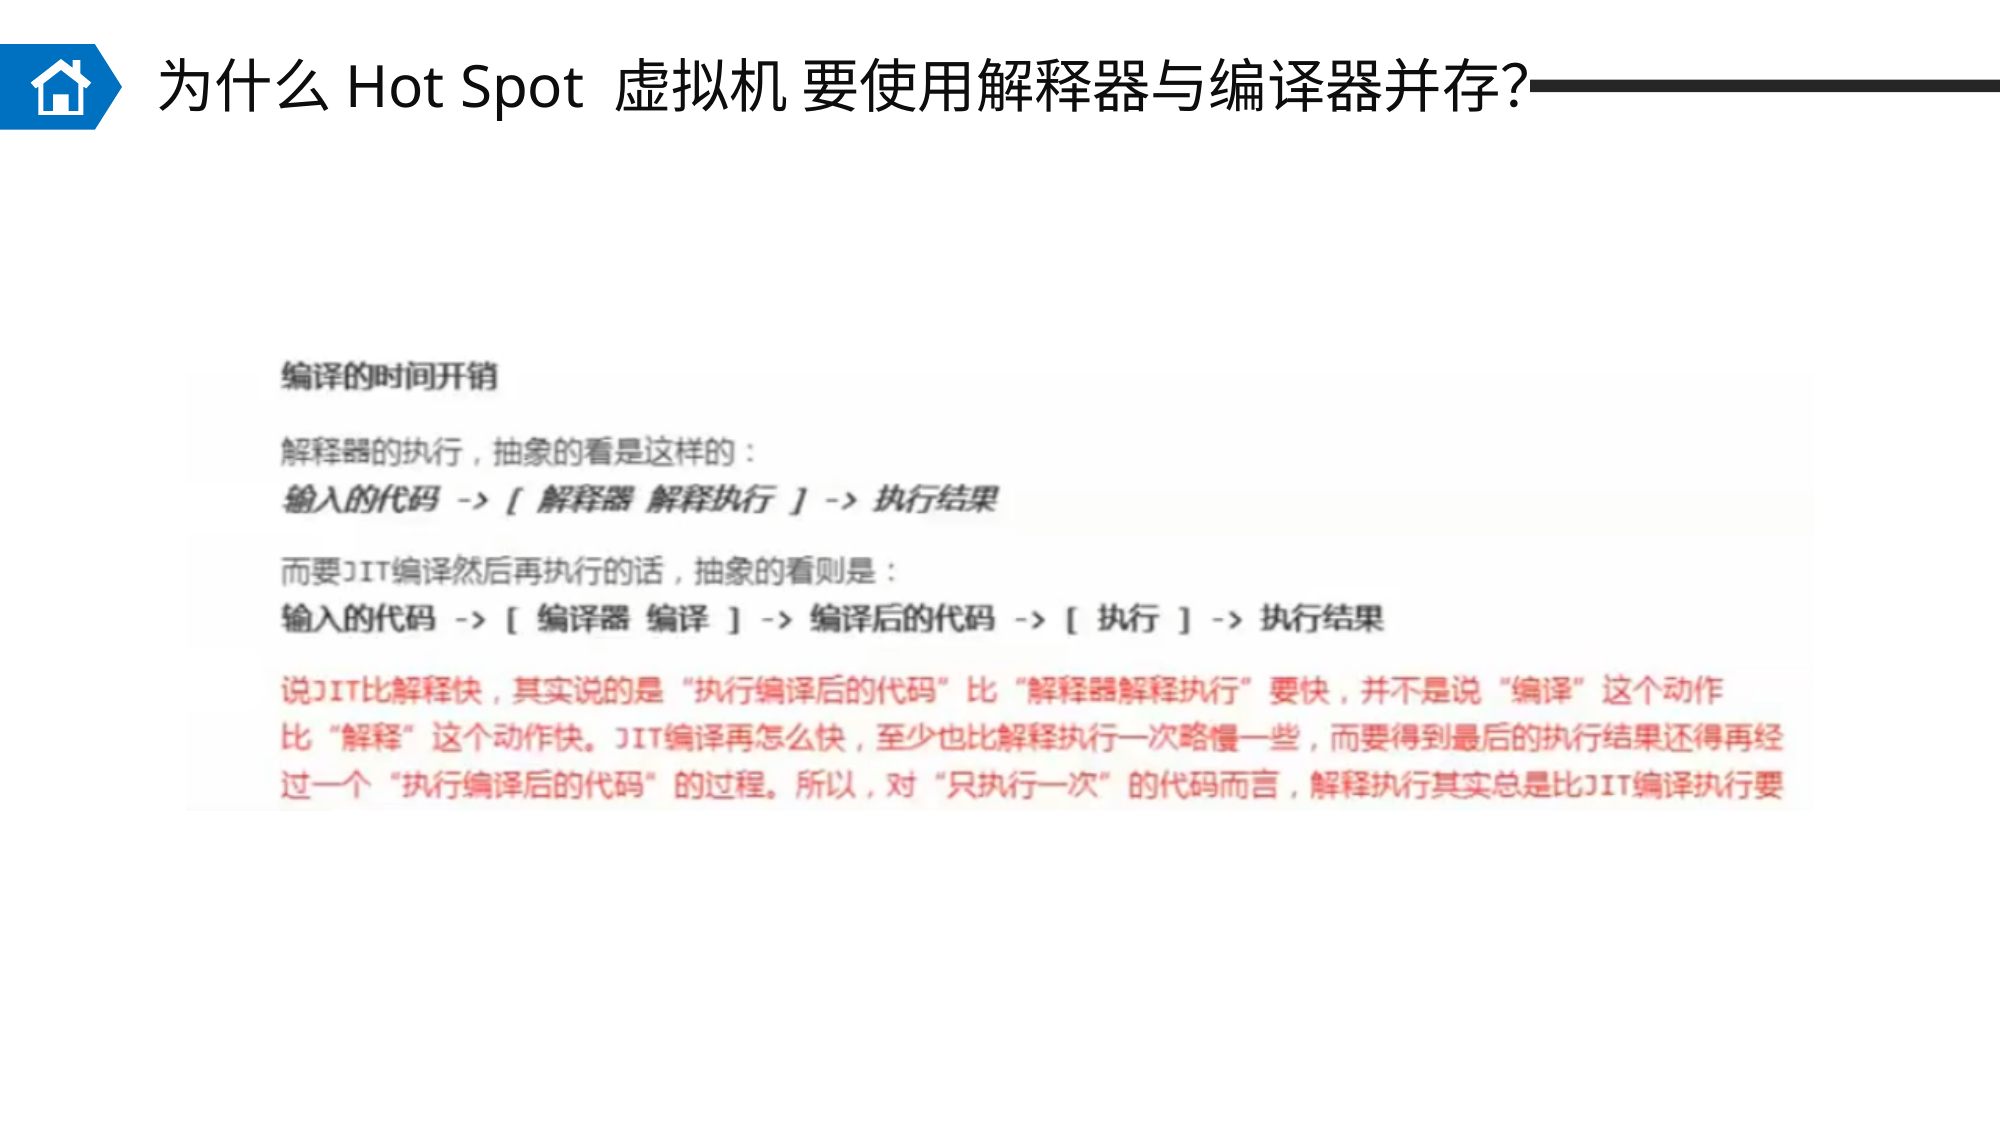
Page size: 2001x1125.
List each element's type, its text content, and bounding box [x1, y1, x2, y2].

text_box [30, 59, 92, 115]
text_box [0, 43, 124, 131]
picture [186, 313, 1814, 811]
text_box 为什么Hot Spot 虚拟机 要使用解释器与编译器并存？ [141, 41, 1574, 127]
text_box [1529, 79, 2000, 93]
